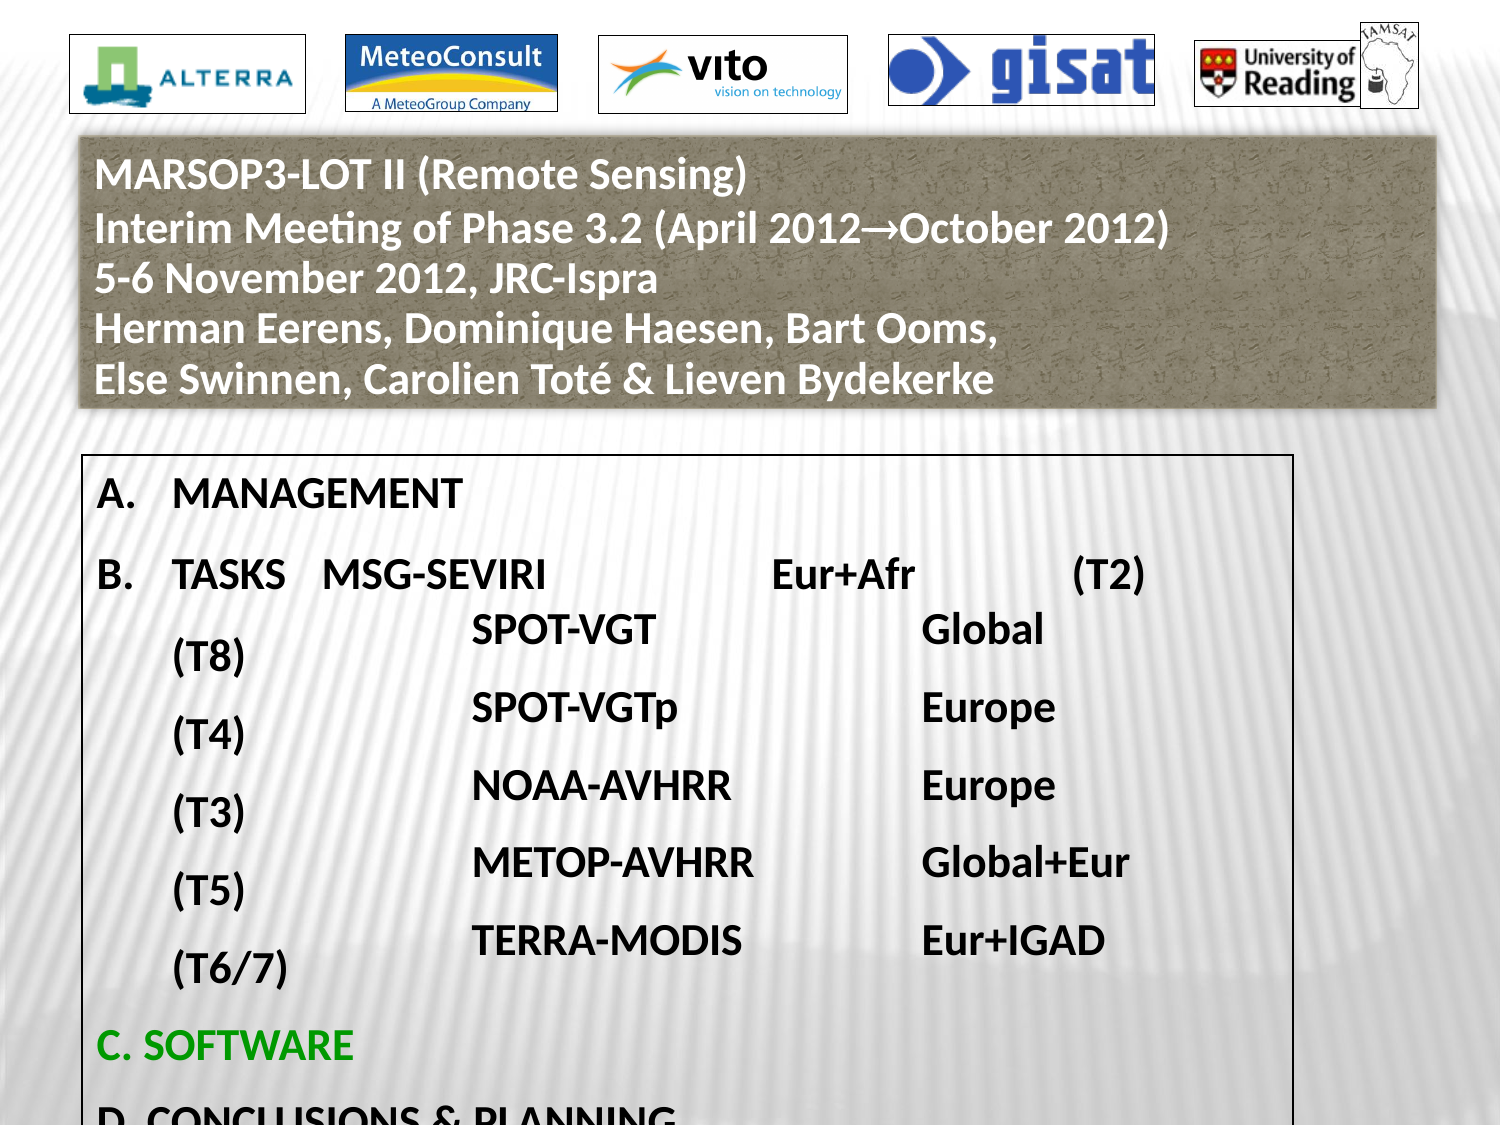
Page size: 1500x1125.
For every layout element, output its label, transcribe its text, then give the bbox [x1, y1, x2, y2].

text_box MANAGEMENT TASKS MSG-SEVIRI Eur+Afr (T2) SPOT-VGT Global (T8) SPOT-VGTp Europe (T4) NOAA-AVHRR Europe (T3) METOP-AVHRR Global+Eur (T5) TERRA-MODIS Eur+IGAD (T6/7) C. SOFTWARE D. CONCLUSIONS & PLANNING [81, 454, 1294, 1125]
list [600, 36, 847, 112]
picture [345, 34, 557, 112]
picture [889, 35, 1155, 106]
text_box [1197, 25, 1416, 106]
picture [70, 34, 305, 113]
text_box MARSOP3-LOT II (Remote Sensing) Interim Meeting of Phase 3.2 (April 2012October 2012) 5-6 November 2012, JRC-Ispra Herman Eerens, Dominique Haesen, Bart Ooms, Else Swinnen, Carolien Toté & Lieven Bydekerke [82, 139, 1434, 407]
